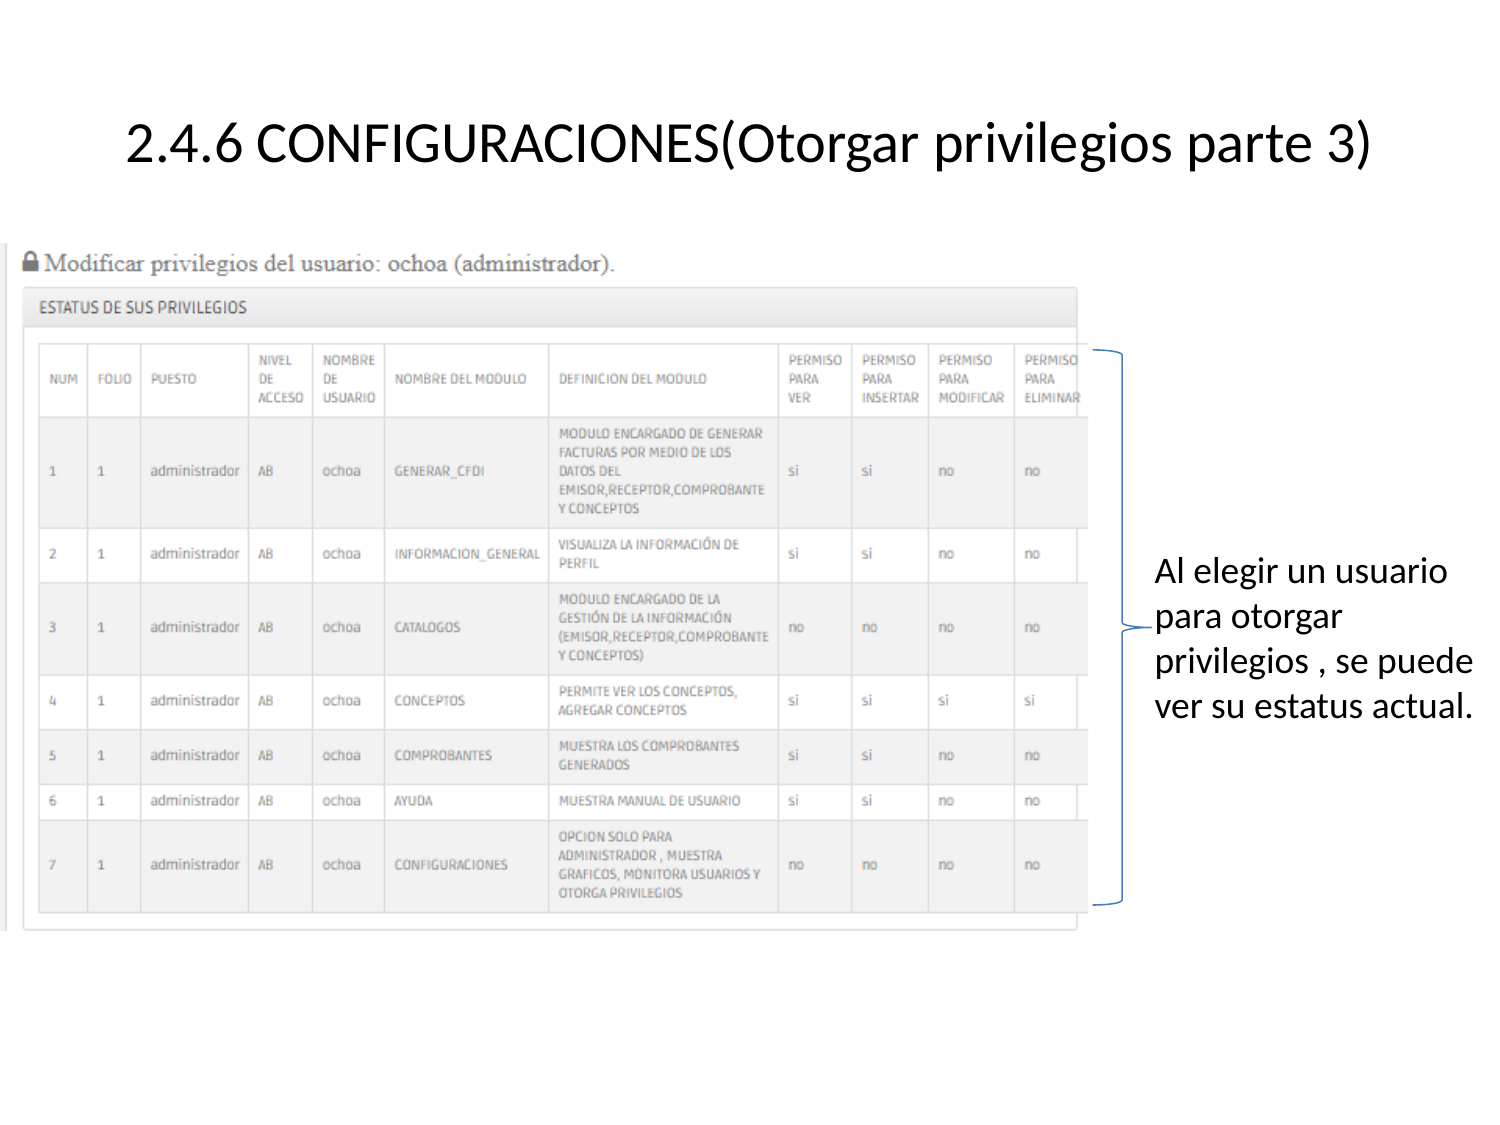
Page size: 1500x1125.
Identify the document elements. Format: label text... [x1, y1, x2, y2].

text_box [1093, 349, 1153, 906]
text_box Al elegir un usuario para otorgar privilegios , se puede ver su estatus actual. [1139, 538, 1500, 734]
title 2.4.6 CONFIGURACIONES(Otorgar privilegios parte 3) [75, 45, 1425, 233]
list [0, 243, 1089, 931]
